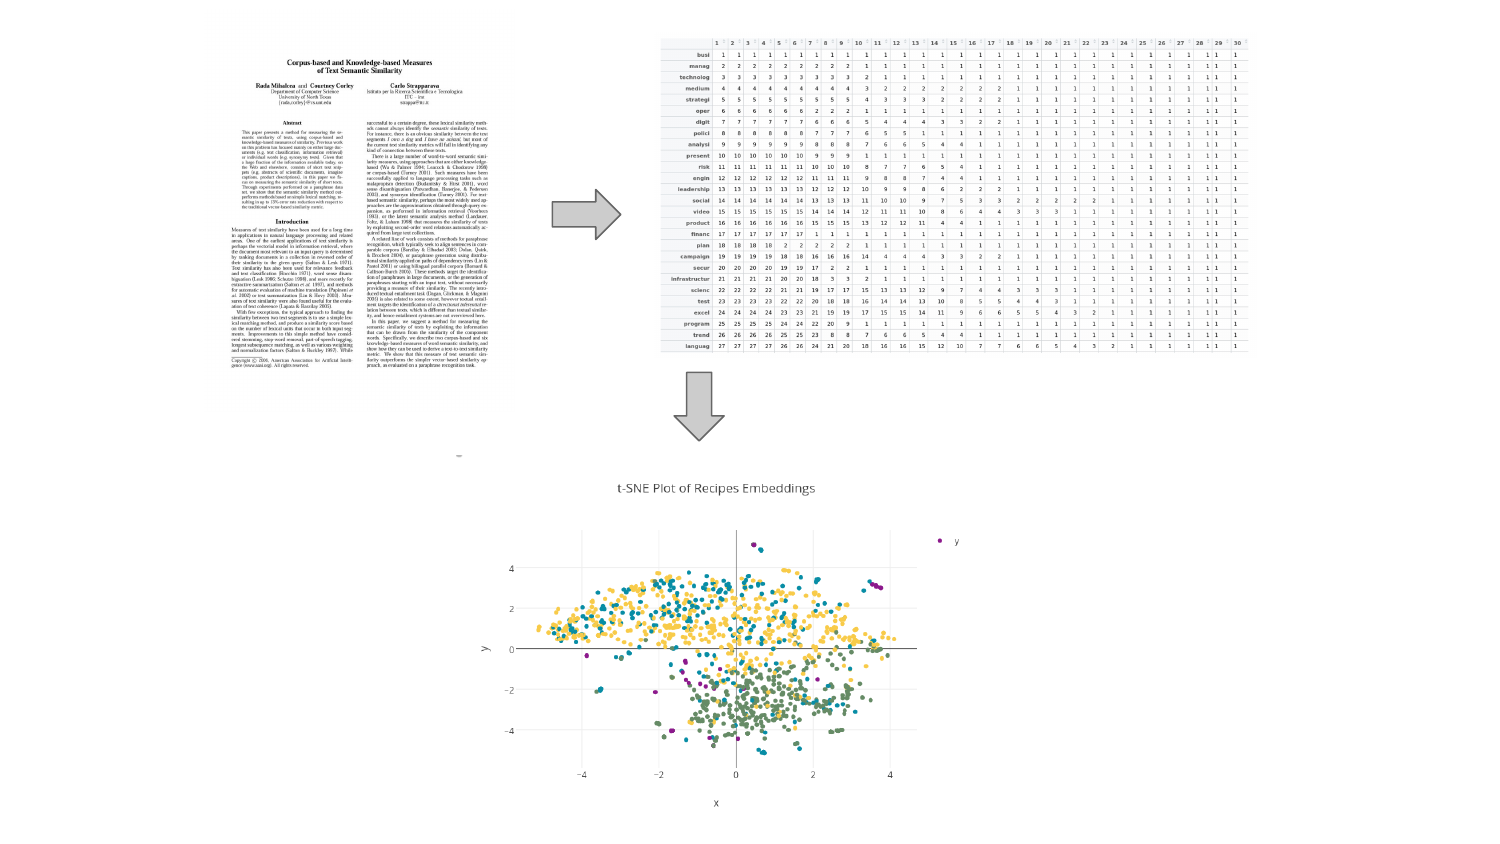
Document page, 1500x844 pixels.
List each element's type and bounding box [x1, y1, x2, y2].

picture [456, 455, 976, 827]
text_box [552, 189, 621, 240]
picture [203, 8, 515, 412]
picture [653, 32, 1257, 358]
text_box [674, 372, 725, 441]
